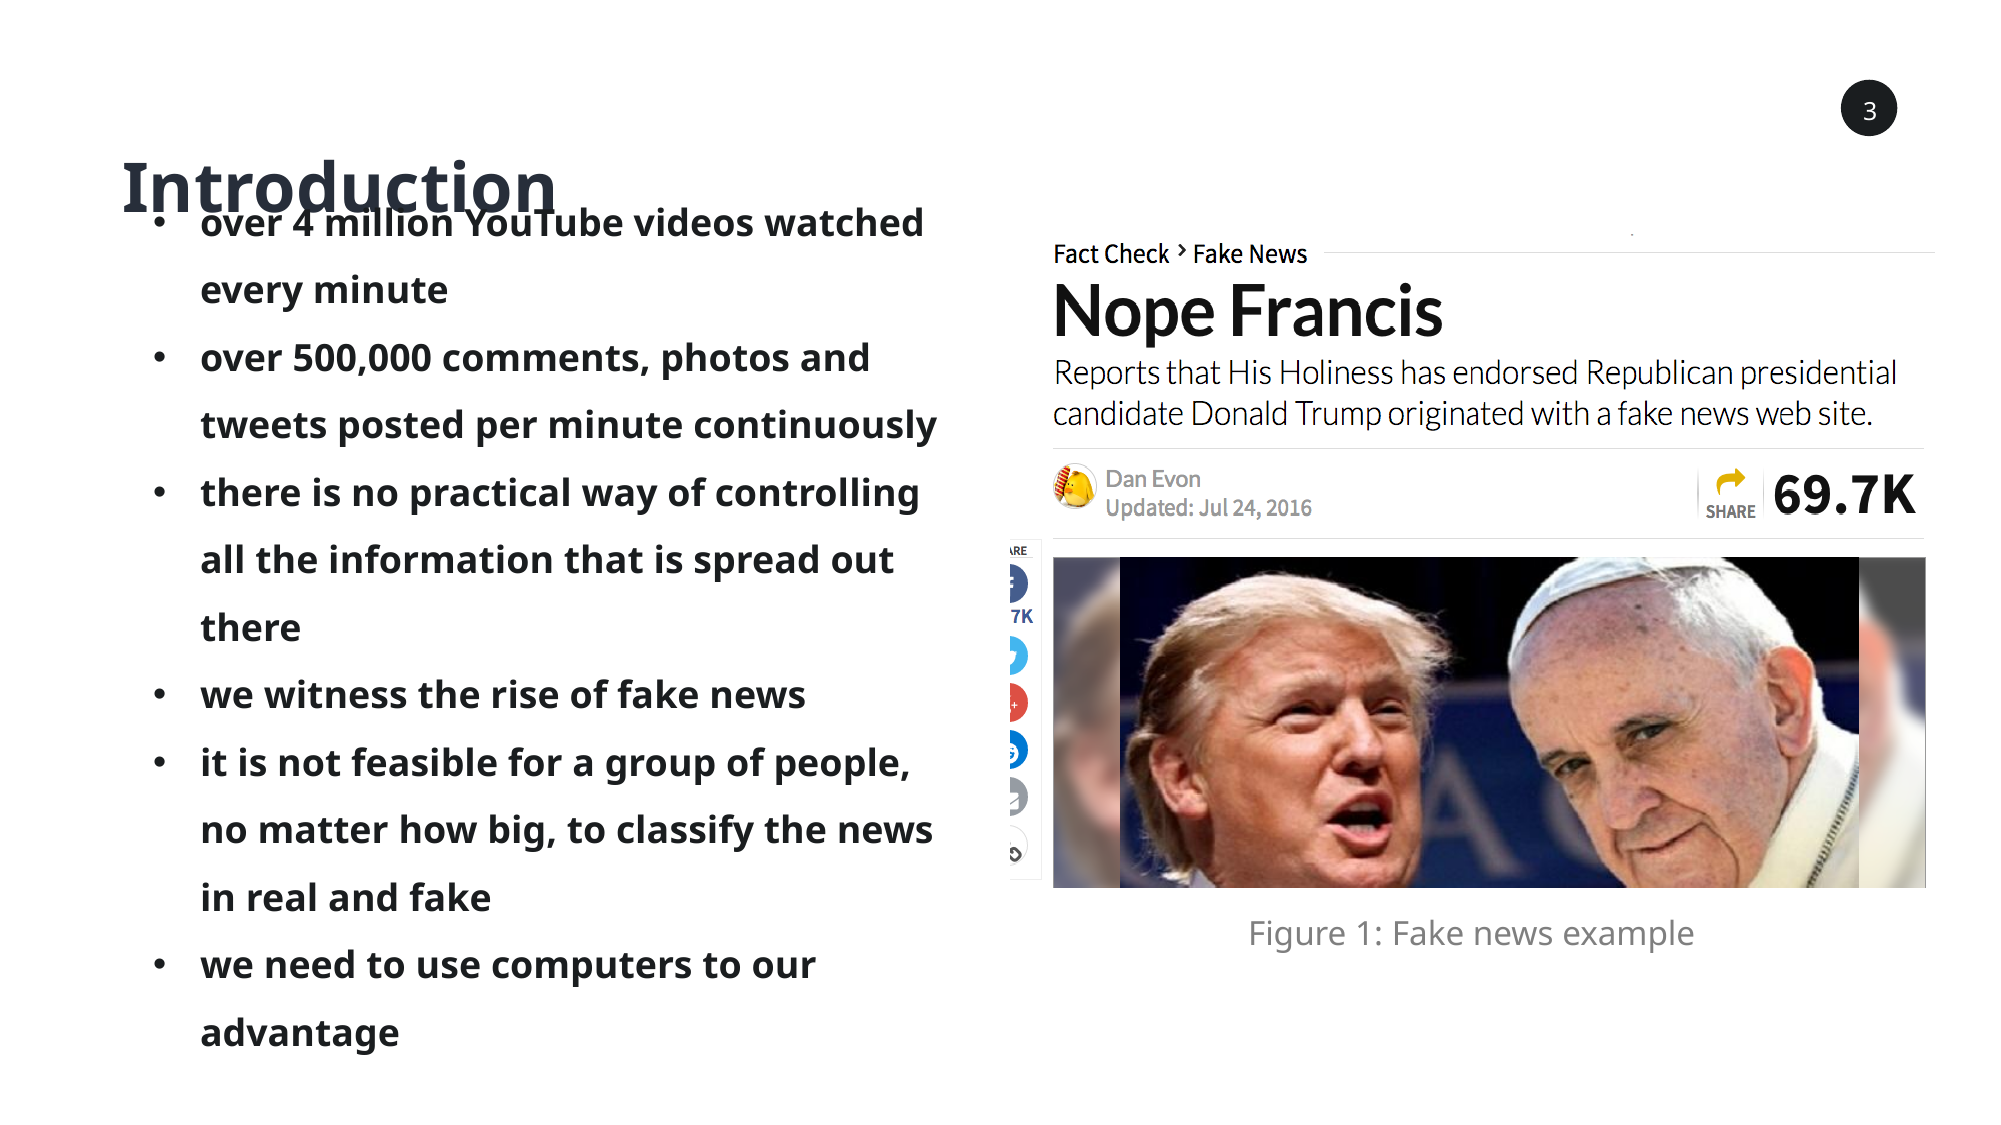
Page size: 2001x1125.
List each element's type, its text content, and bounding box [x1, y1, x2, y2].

text_box over 4 million YouTube videos watched every minute over 500,000 comments, photos and tweets posted per minute continuously there is no practical way of controlling all the information that is spread out there we witness the rise of fake news it is not feasible for a group of people, no matter how big, to classify the news in real and fake we need to use computers to our advantage [138, 234, 980, 1062]
picture [1009, 234, 1935, 888]
slide_number 3 [1845, 80, 1895, 142]
text_box Figure 1: Fake news example [1233, 904, 1711, 960]
text_box Introduction [107, 136, 817, 234]
